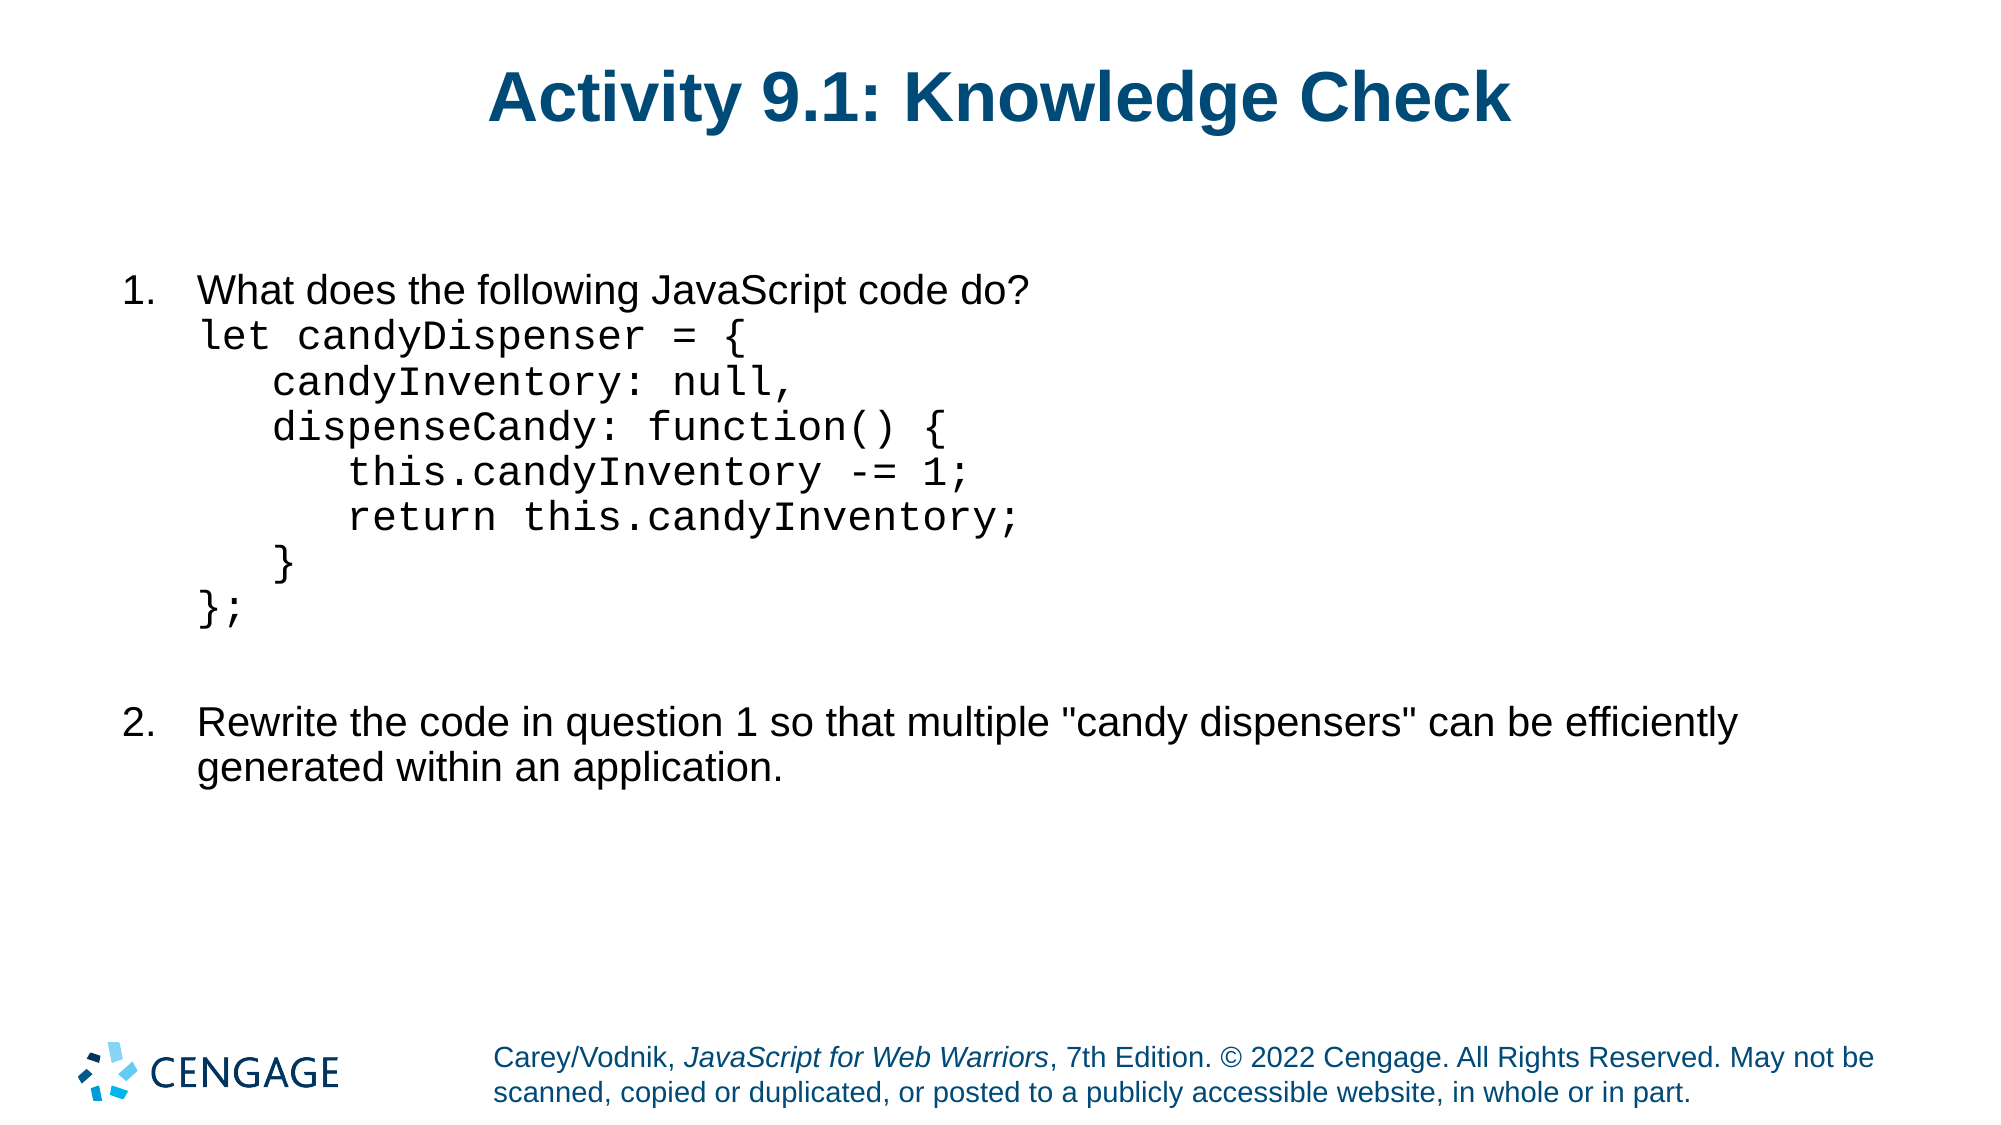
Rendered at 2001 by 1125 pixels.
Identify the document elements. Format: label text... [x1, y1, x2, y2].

picture [78, 1042, 338, 1101]
list What does the following JavaScript code do? let candyDispenser = { candyInventory: null, dispenseCandy: function() { this.candyInventory -= 1; return this.candyInventory; } }; Rewrite the code in question 1 so that multiple "candy dispensers" can be efficiently generated within an application. [121, 268, 1880, 990]
title Activity 9.1: Knowledge Check [137, 59, 1863, 171]
